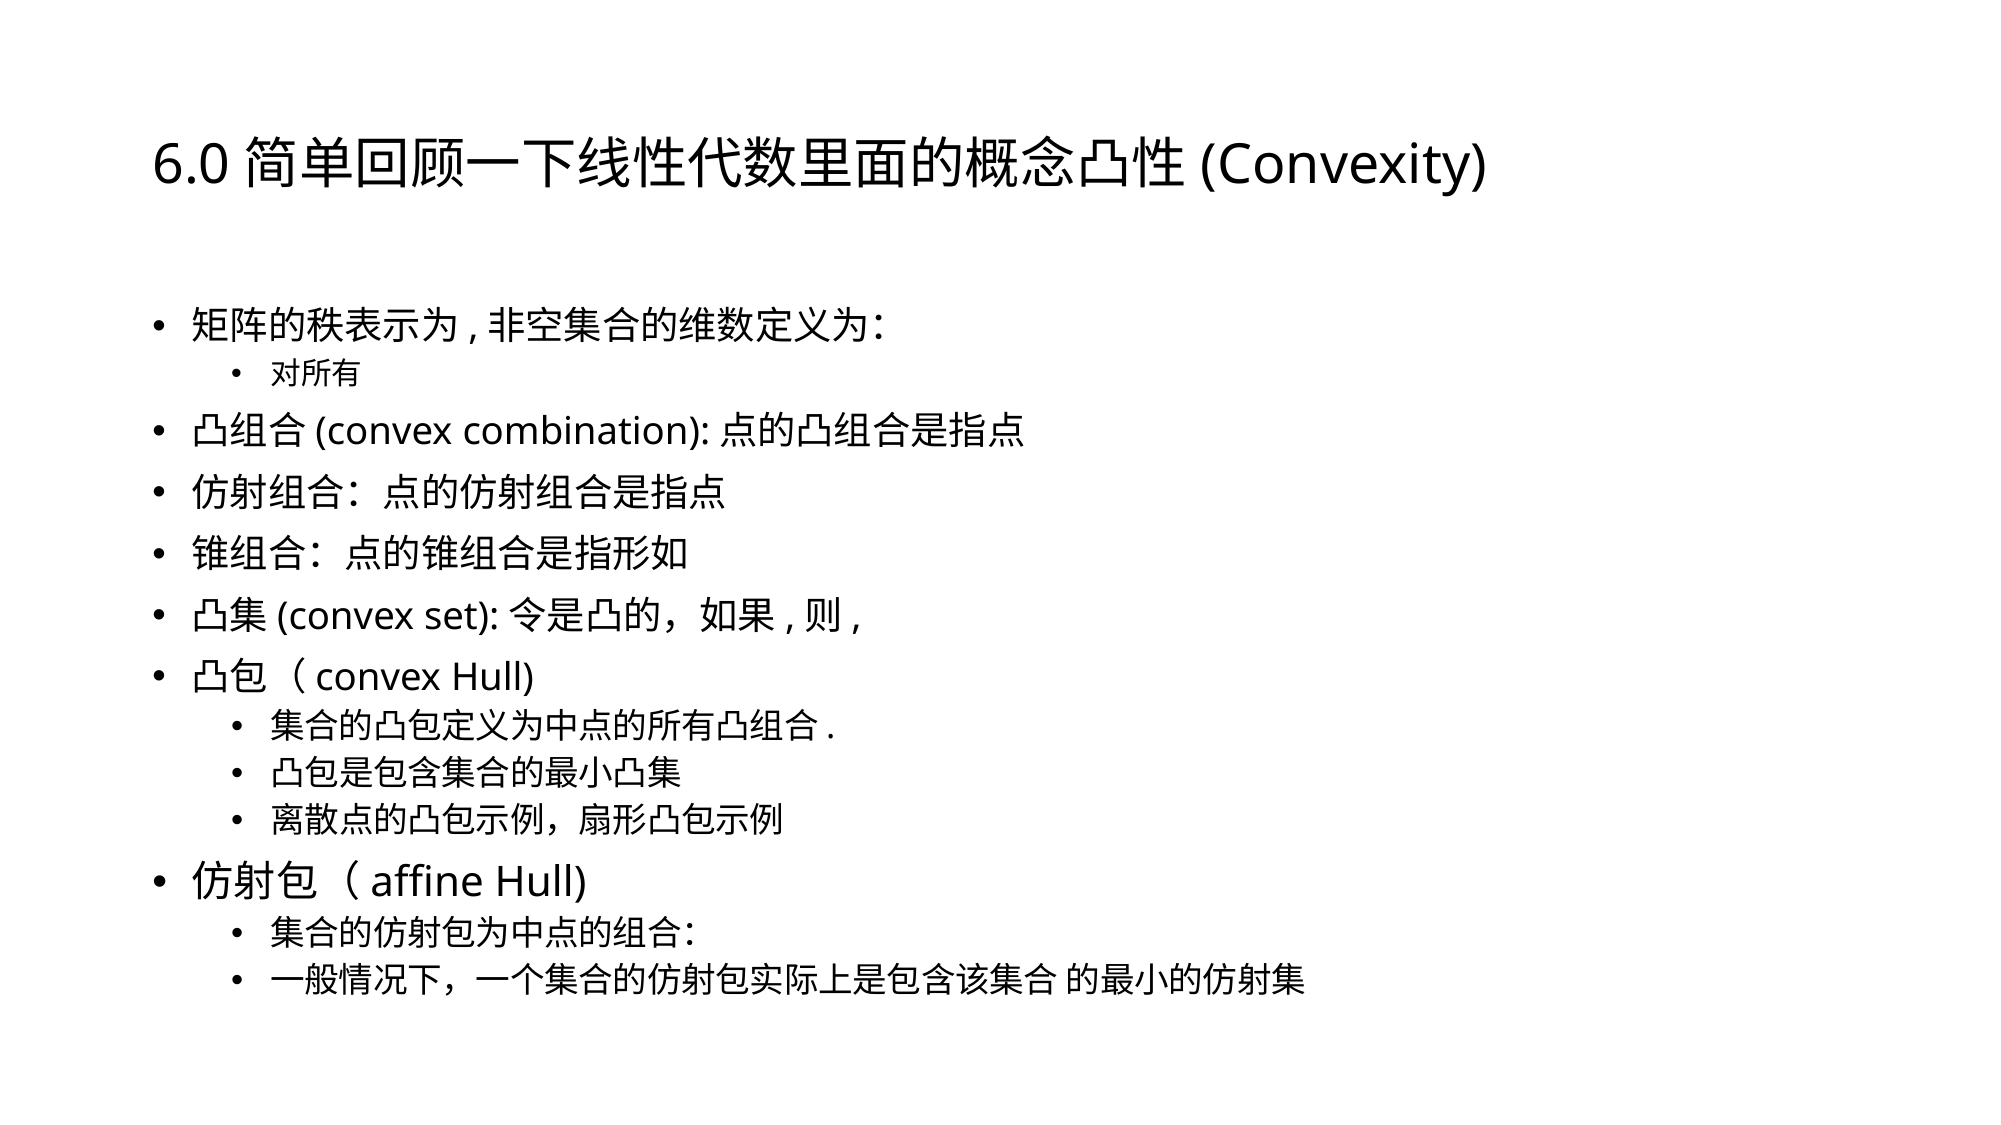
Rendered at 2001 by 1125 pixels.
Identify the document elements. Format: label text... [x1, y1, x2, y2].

title 6.0简单回顾一下线性代数里面的概念凸性(Convexity) [137, 59, 1863, 278]
